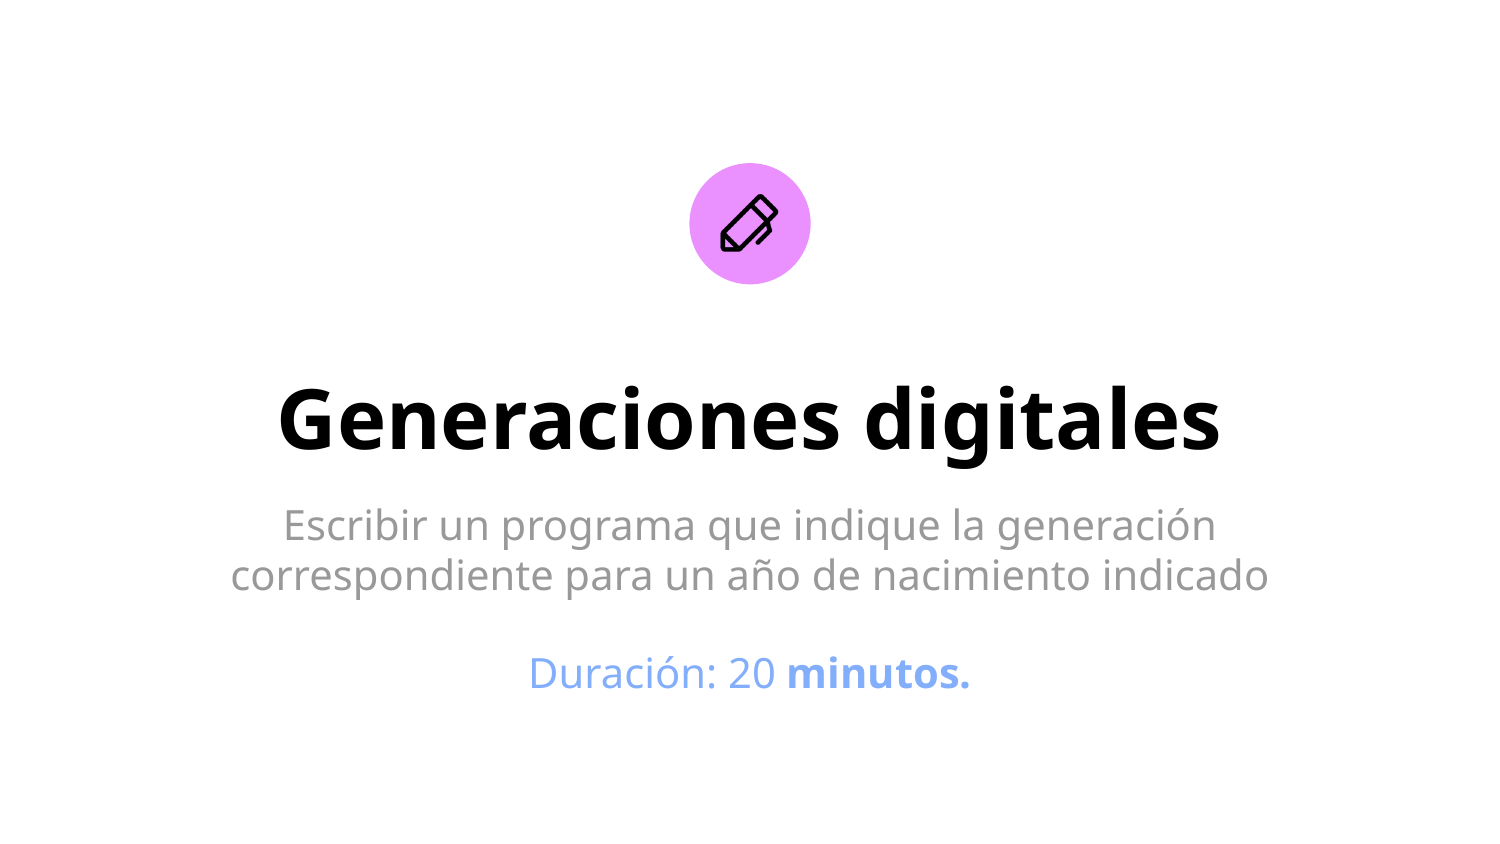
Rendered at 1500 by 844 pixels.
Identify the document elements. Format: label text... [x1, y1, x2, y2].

text_box Escribir un programa que indique la generación correspondiente para un año de nacimiento indicado [161, 483, 1339, 614]
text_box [689, 162, 811, 285]
text_box Generaciones digitales [239, 362, 1261, 483]
text_box Duración: 20 minutos. [161, 631, 1339, 712]
